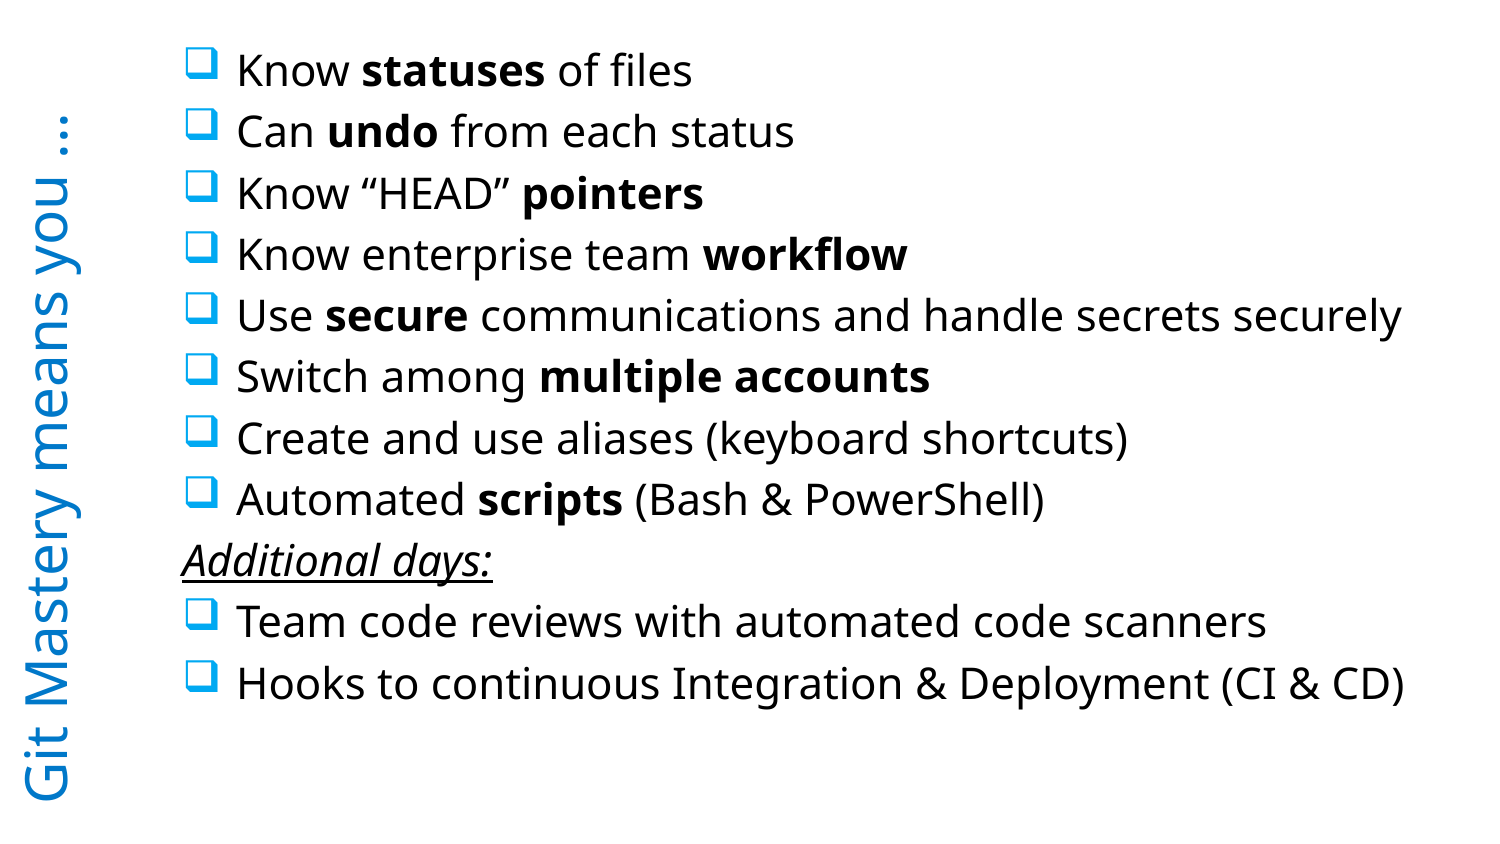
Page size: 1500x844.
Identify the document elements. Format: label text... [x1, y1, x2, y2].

list Know statuses of files Can undo from each status Know “HEAD” pointers Know enterprise team workflow Use secure communications and handle secrets securely Switch among multiple accounts Create and use aliases (keyboard shortcuts) Automated scripts (Bash & PowerShell) Additional days: Team code reviews with automated code scanners Hooks to continuous Integration & Deployment (CI & CD) [182, 42, 1489, 704]
title Git Mastery means you ... [8, 27, 85, 805]
